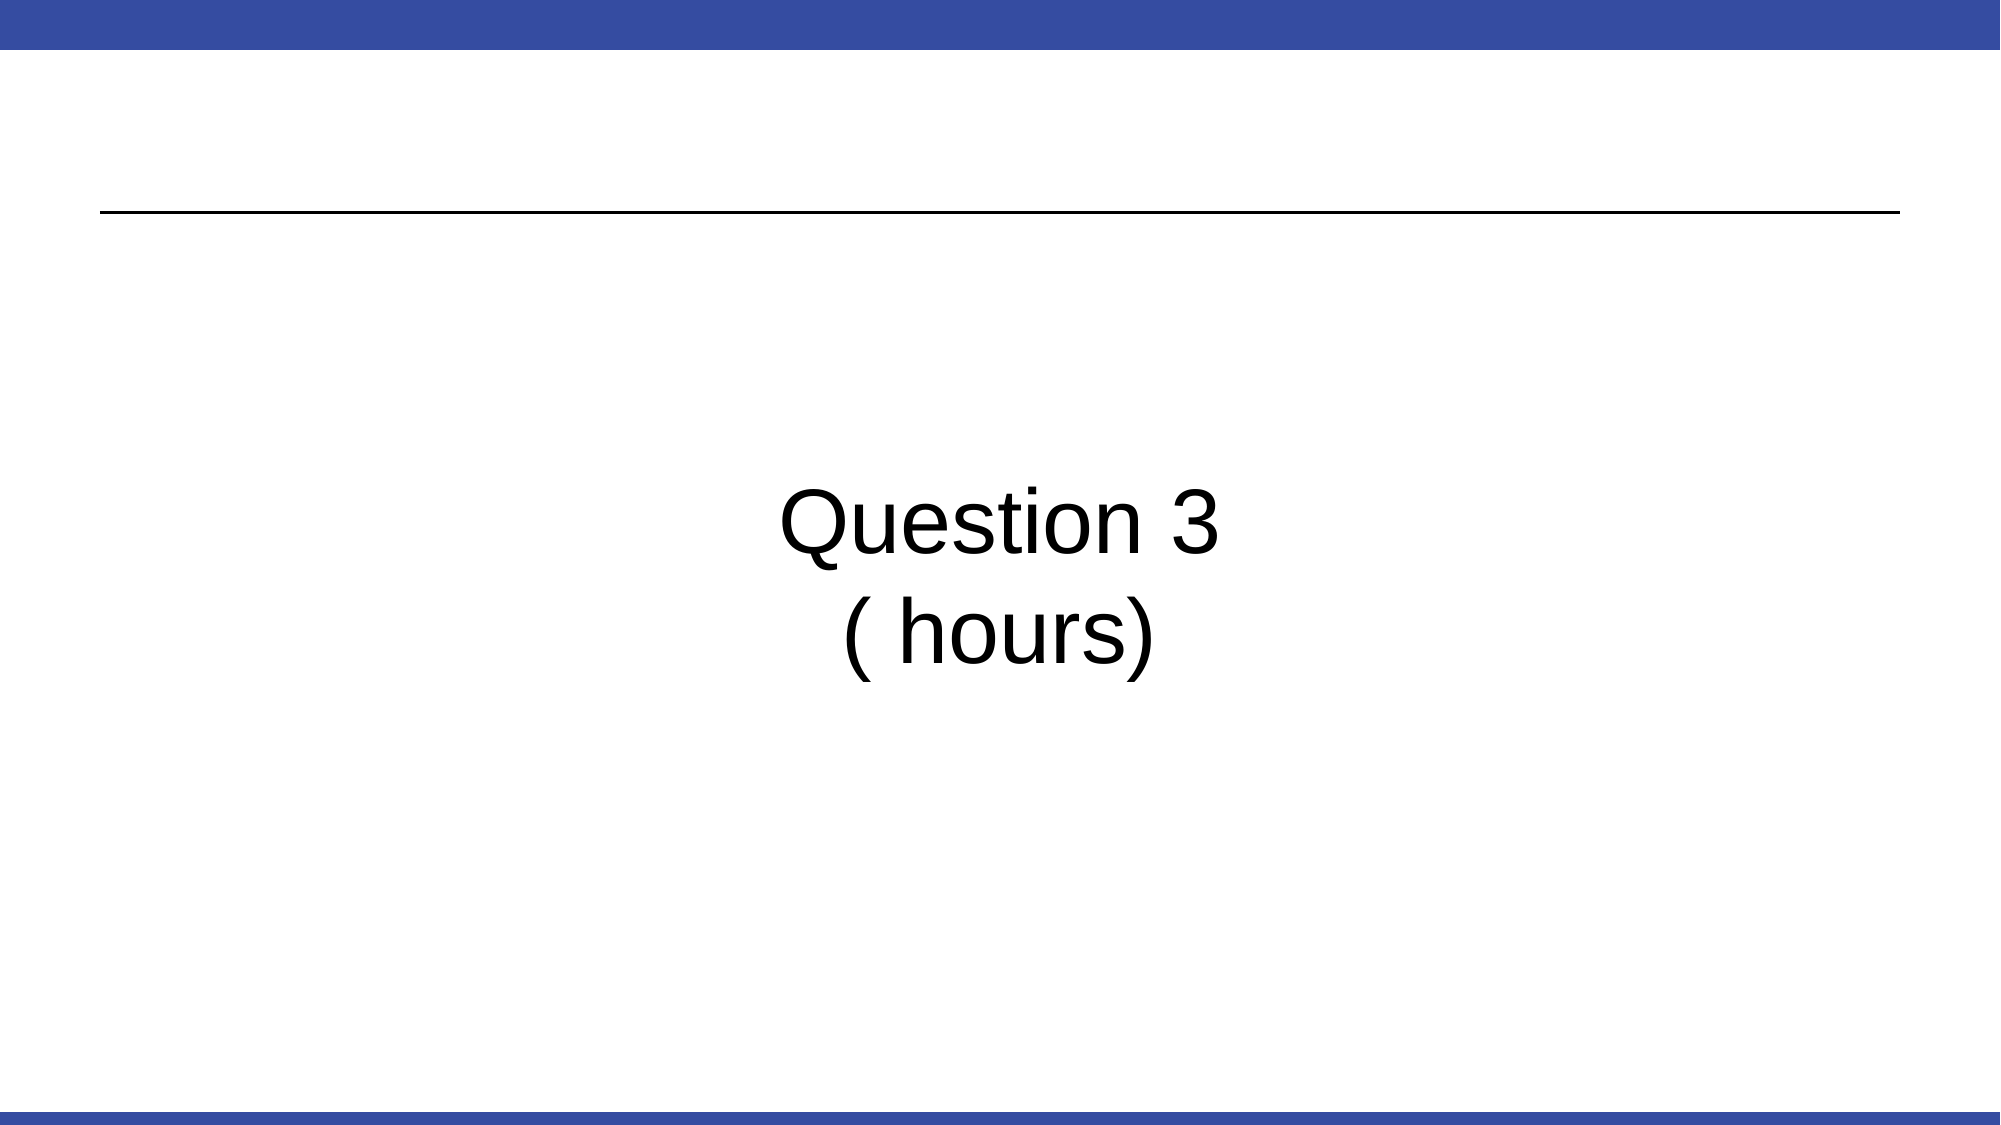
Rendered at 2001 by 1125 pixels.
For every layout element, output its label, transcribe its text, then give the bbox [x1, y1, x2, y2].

slide_number 22 [1218, 1059, 1380, 1120]
